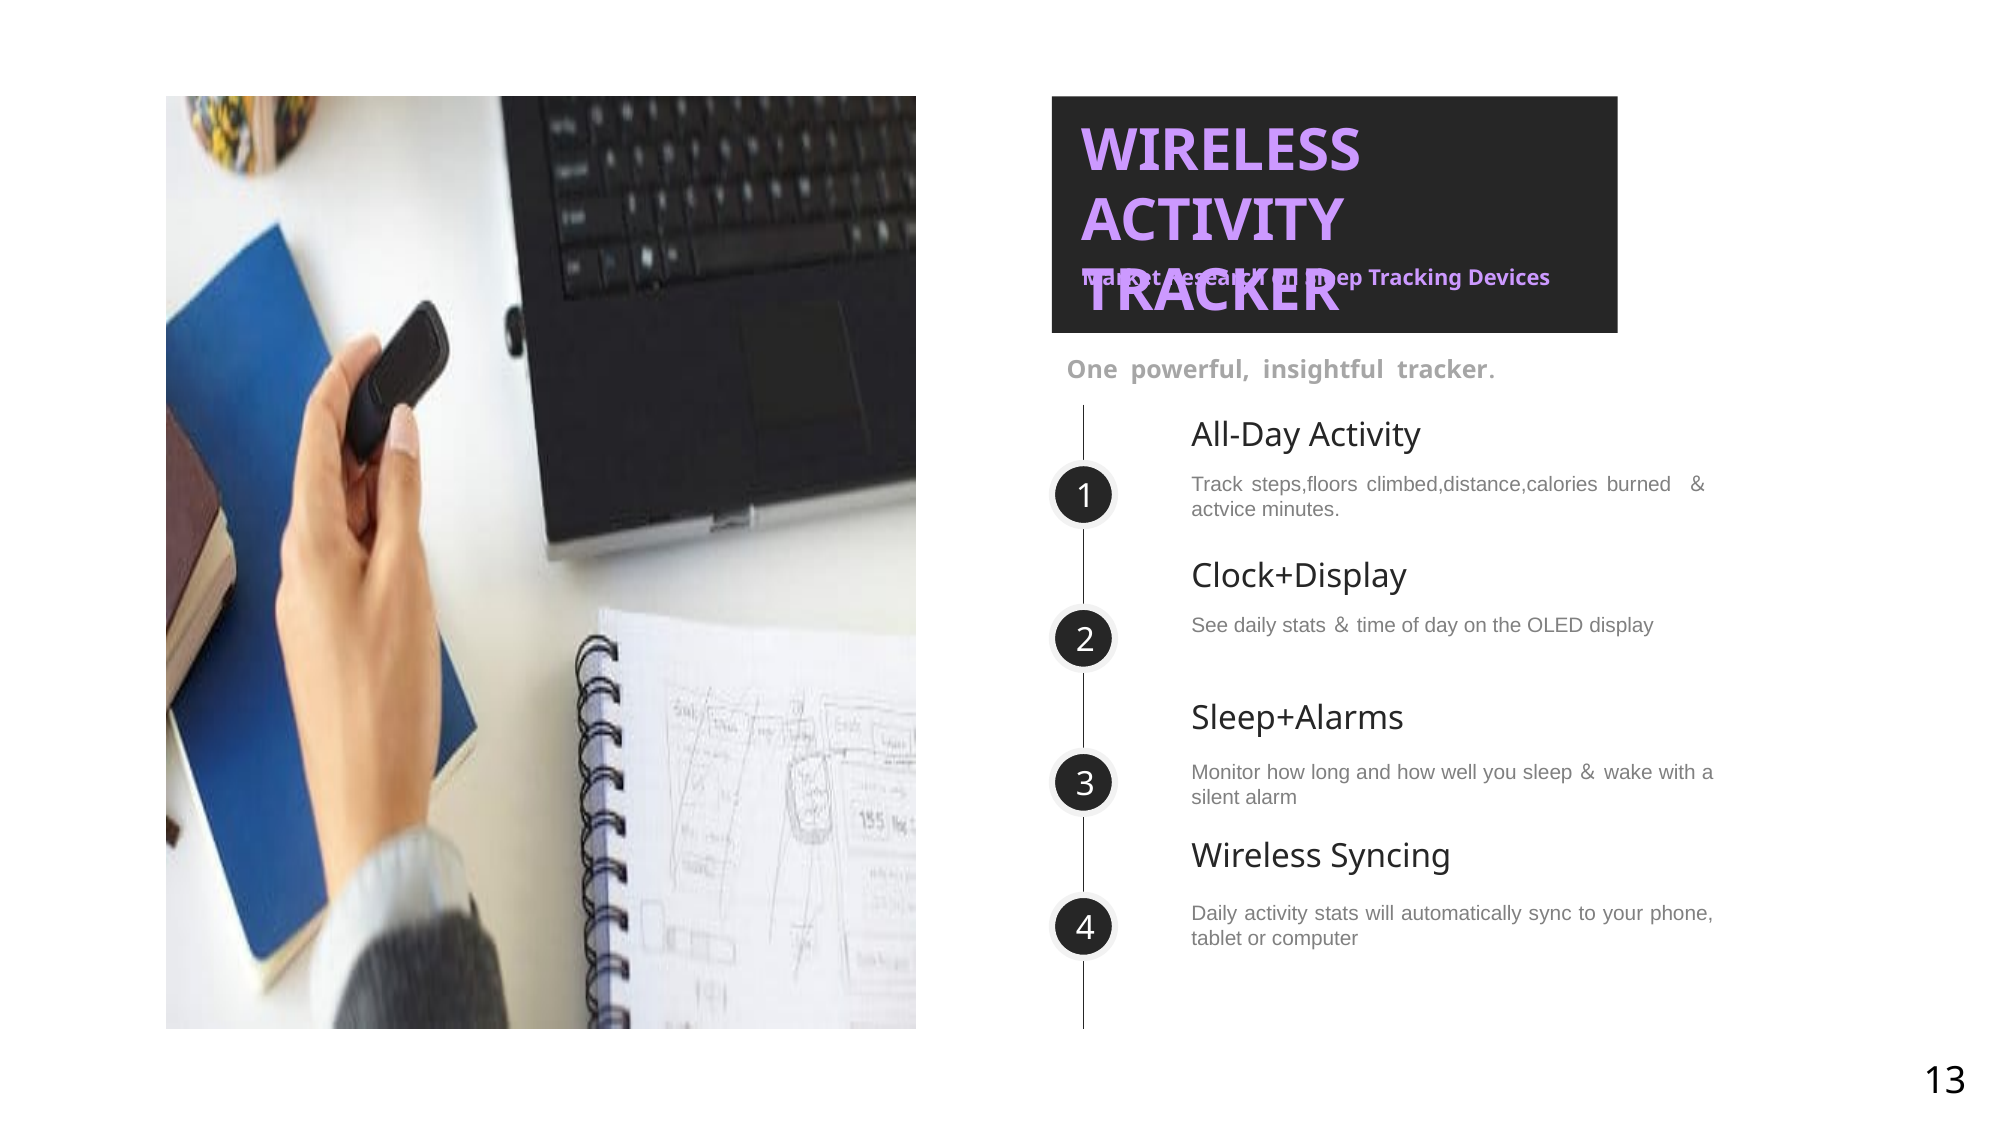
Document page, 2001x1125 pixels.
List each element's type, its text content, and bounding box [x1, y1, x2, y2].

text_box 4 [1050, 893, 1083, 959]
text_box See daily stats＆time of day on the OLED display [1176, 604, 1729, 644]
text_box One powerful, insightful tracker. [1051, 330, 1842, 391]
text_box Wireless Syncing [1176, 826, 1586, 882]
text_box Clock+Display [1176, 546, 1586, 602]
text_box 13 [1908, 1048, 1982, 1108]
text_box 2 [1085, 605, 1116, 671]
text_box 3 [1085, 749, 1116, 815]
picture [166, 96, 916, 1029]
text_box All-Day Activity [1176, 406, 1586, 461]
text_box 3 [1050, 749, 1083, 815]
text_box 1 [1050, 462, 1083, 528]
text_box 1 [1085, 462, 1116, 527]
text_box WIRELESS ACTIVITY TRACKER [1067, 104, 1618, 242]
text_box 2 [1050, 605, 1083, 671]
text_box Monitor how long and how well you sleep＆wake with a silent alarm [1176, 751, 1729, 816]
text_box Track steps,floors climbed,distance,calories burned ＆actvice minutes. [1176, 462, 1729, 528]
text_box Market Research on Sleep Tracking Devices [1067, 242, 1858, 297]
text_box 4 [1085, 893, 1116, 959]
text_box WIRELESS ACTIVITY TRACKER [1067, 297, 1618, 330]
text_box Daily activity stats will automatically sync to your phone, tablet or computer [1176, 892, 1729, 957]
text_box [1051, 95, 1619, 334]
text_box Sleep+Alarms [1176, 688, 1586, 744]
